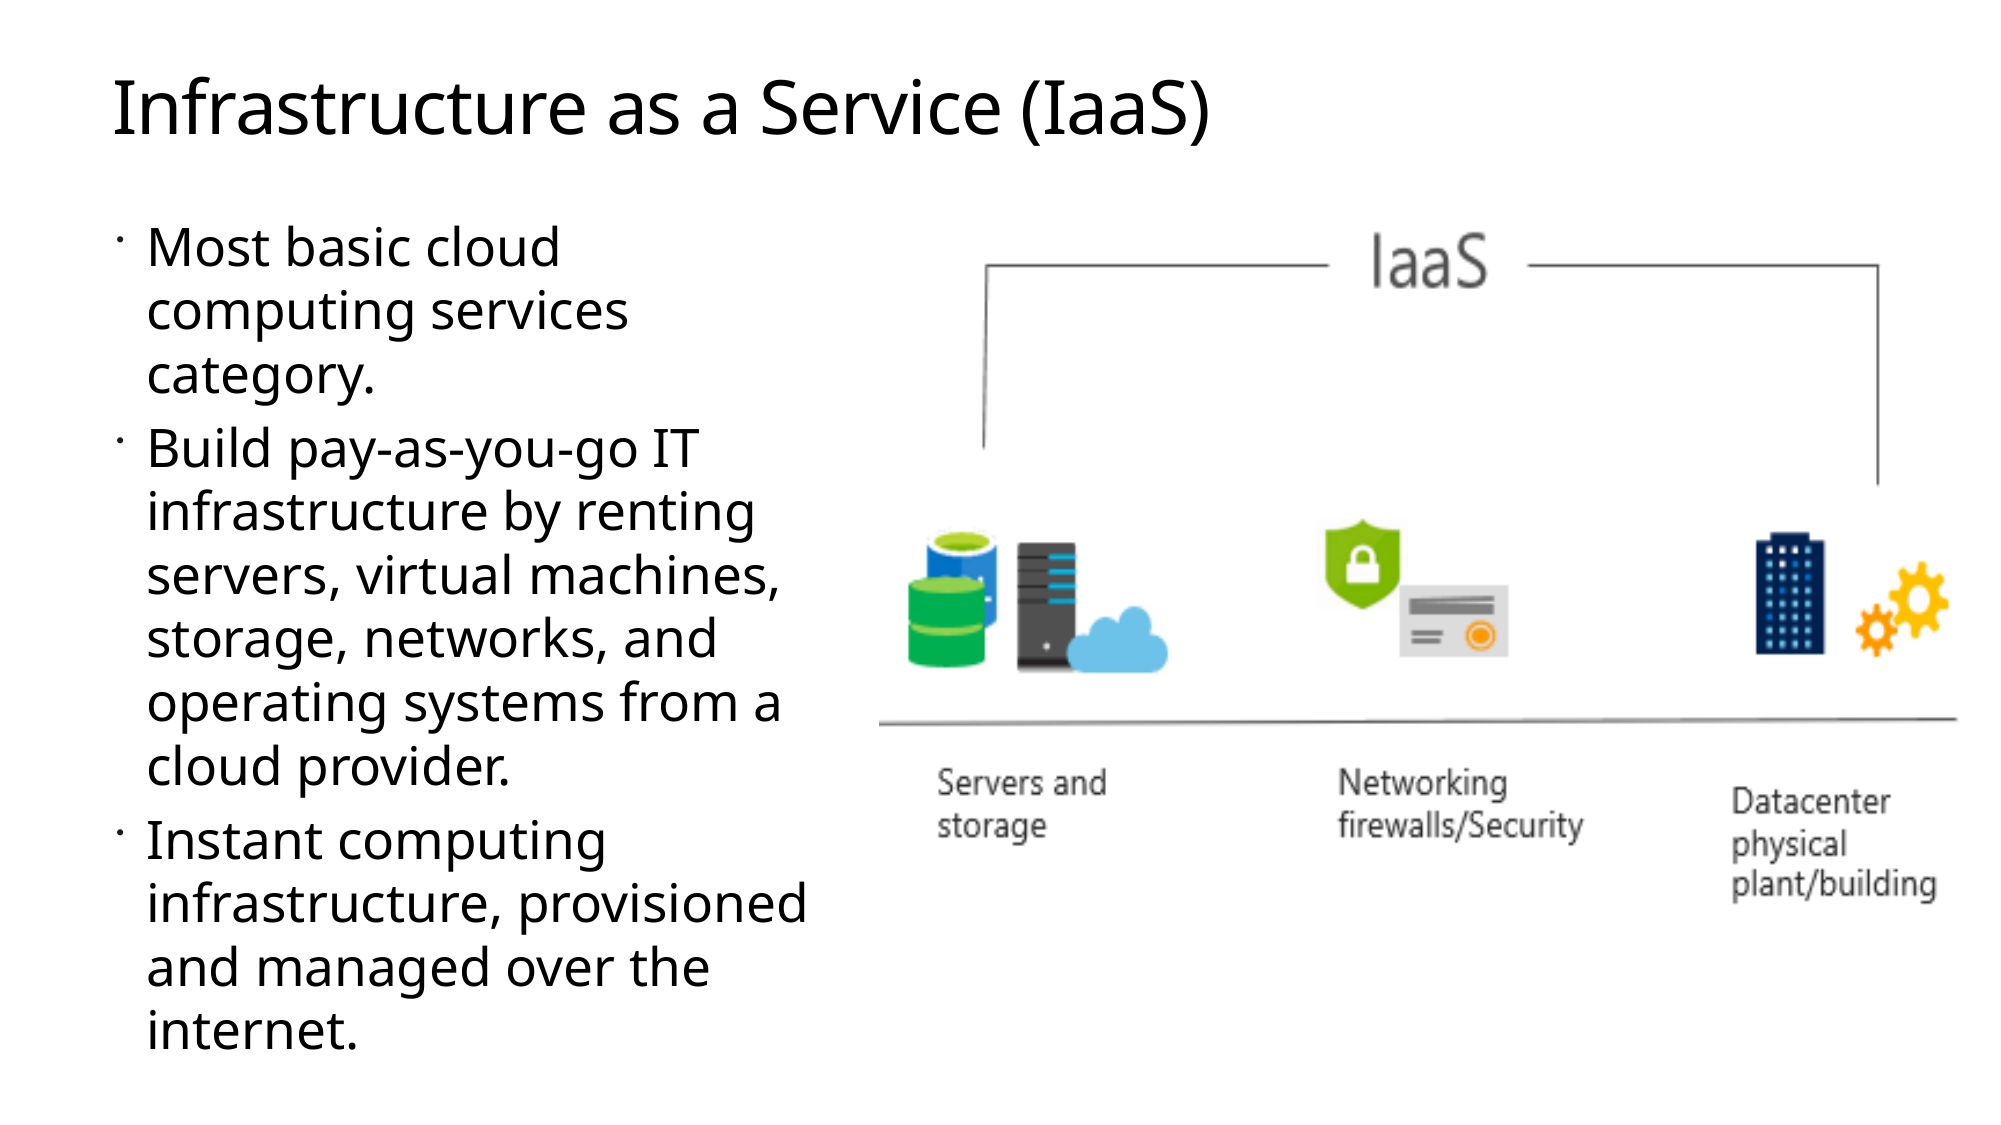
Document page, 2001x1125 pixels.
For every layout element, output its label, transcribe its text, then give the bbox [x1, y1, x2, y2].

title Infrastructure as a Service (IaaS) [112, 59, 1838, 213]
picture [879, 212, 1971, 924]
list Most basic cloud computing services category. Build pay-as-you-go IT infrastructure by renting servers, virtual machines, storage, networks, and operating systems from a cloud provider. Instant computing infrastructure, provisioned and managed over the internet. [112, 213, 846, 1065]
